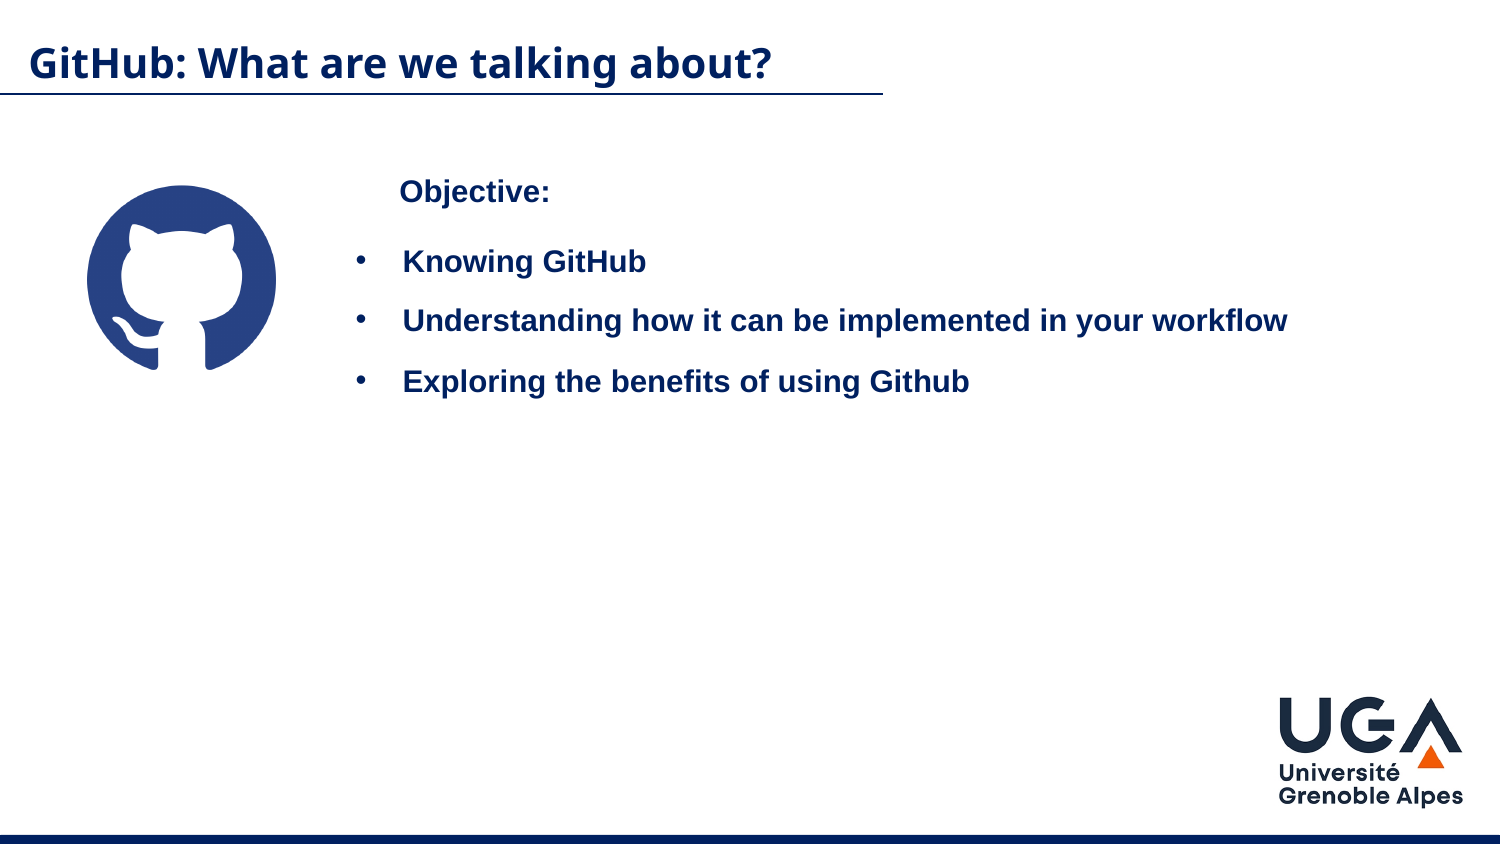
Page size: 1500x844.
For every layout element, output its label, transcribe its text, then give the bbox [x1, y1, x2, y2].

text_box GitHub: What are we talking about? [13, 28, 798, 93]
picture [87, 183, 276, 372]
text_box Understanding how it can be implemented in your workflow [340, 292, 1500, 345]
text_box Exploring the benefits of using Github [340, 353, 1500, 406]
text_box Knowing GitHub [340, 234, 1500, 287]
text_box [0, 834, 1500, 844]
text_box Objective: [340, 163, 1500, 216]
picture [1265, 680, 1474, 817]
